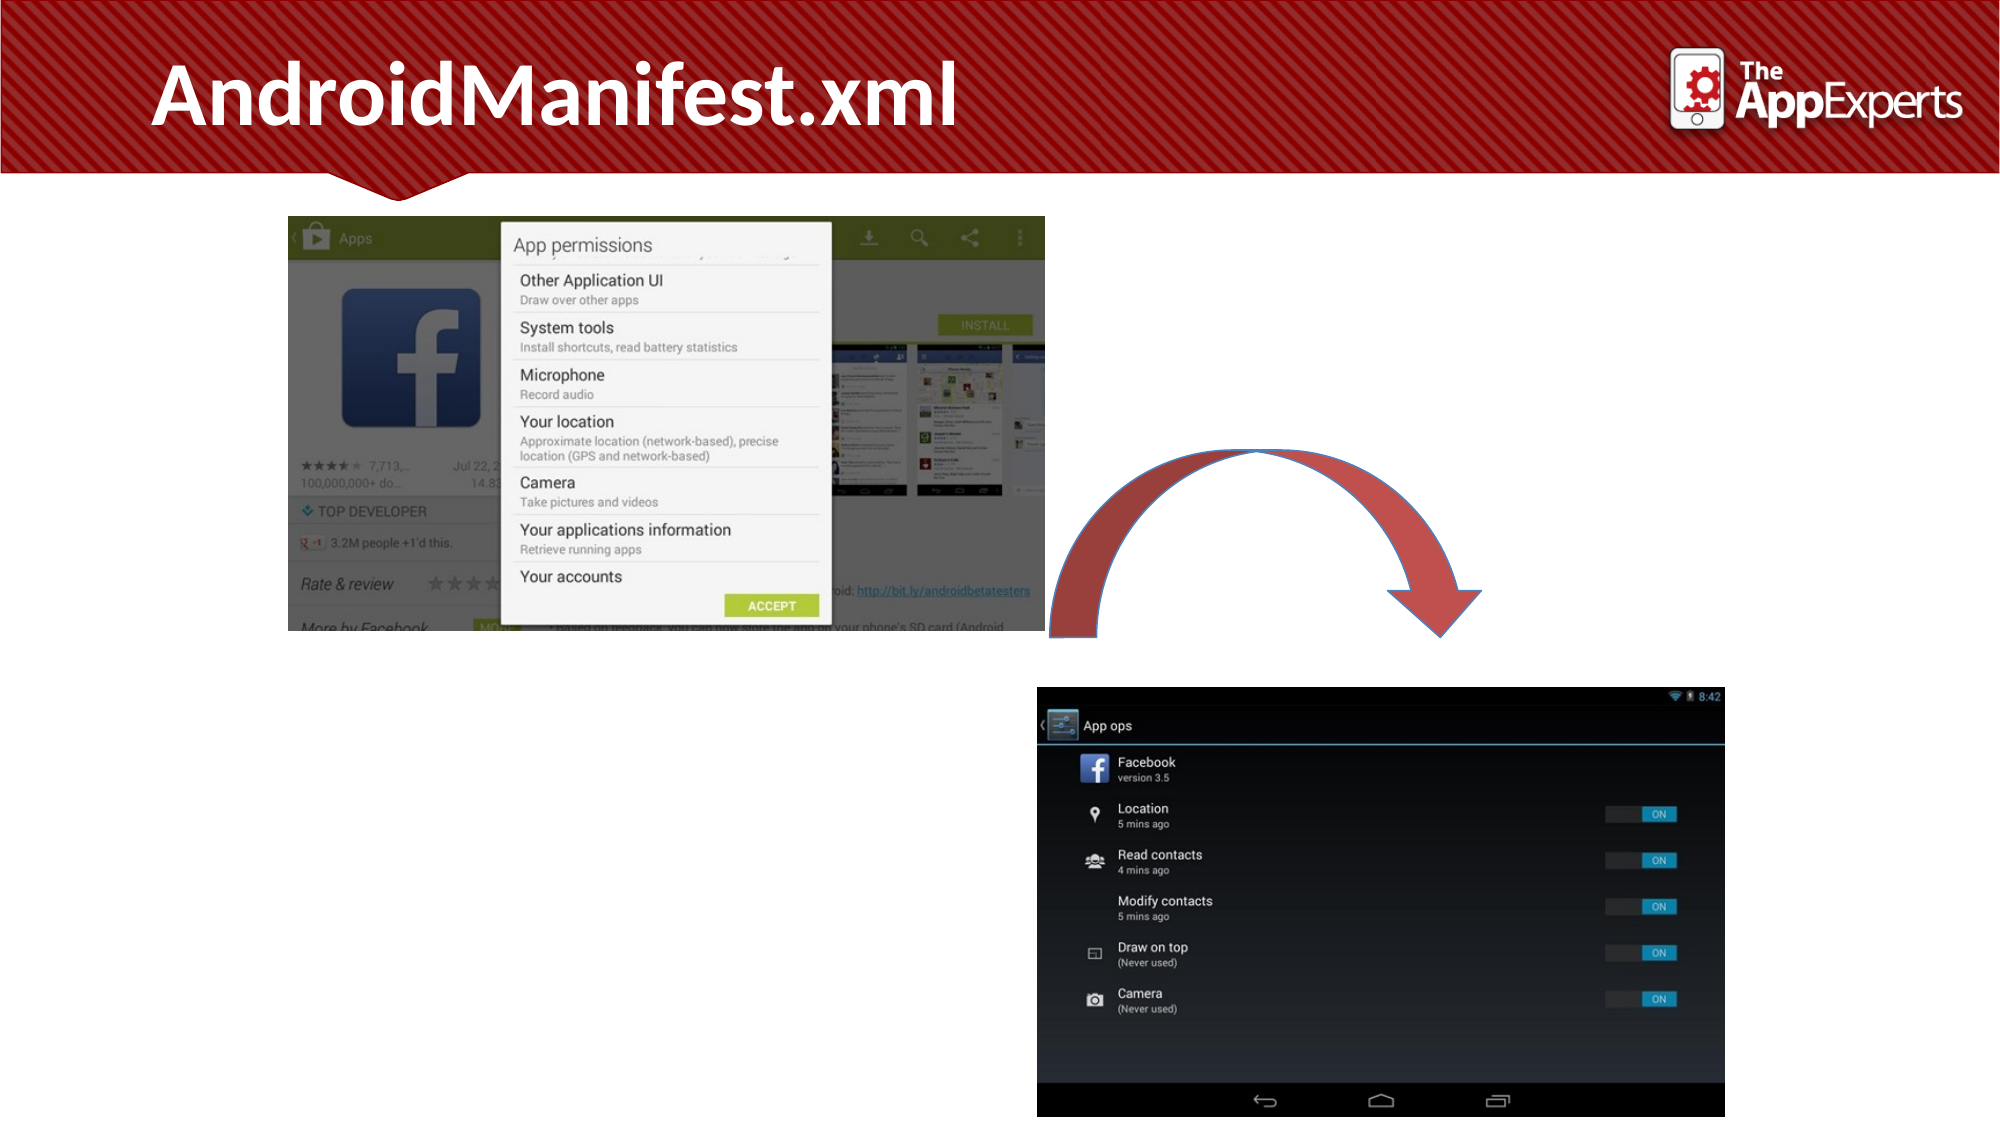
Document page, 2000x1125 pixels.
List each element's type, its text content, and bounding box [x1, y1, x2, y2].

text_box [1048, 449, 1483, 639]
text_box AndroidManifest.xml [137, 1, 1844, 177]
picture [288, 216, 1045, 632]
picture [1036, 687, 1725, 1117]
picture [1844, 37, 1970, 140]
